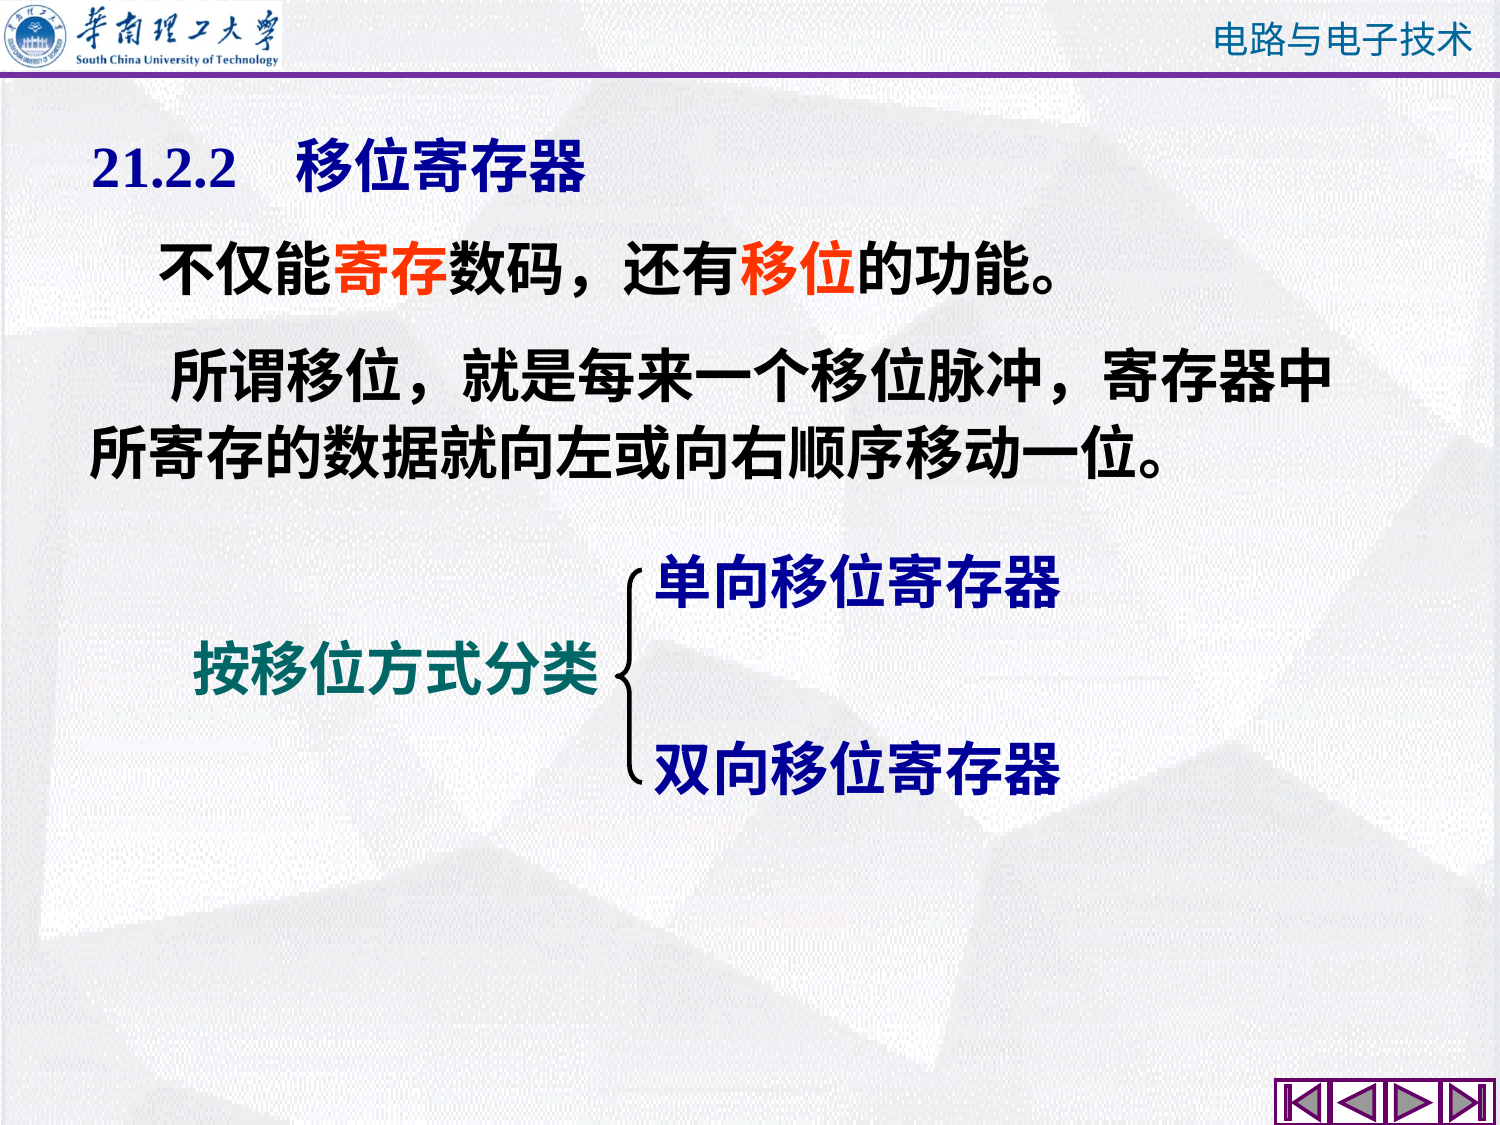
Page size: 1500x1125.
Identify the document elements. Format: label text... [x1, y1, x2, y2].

text_box 所谓移位，就是每来一个移位脉冲，寄存器中所寄存的数据就向左或向右顺序移动一位。 [75, 325, 1400, 494]
picture [1, 0, 1500, 72]
picture [1, 78, 1500, 1125]
text_box 不仅能寄存数码，还有移位的功能。 [142, 225, 1105, 310]
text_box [175, 537, 1079, 811]
subtitle 21.2.2 移位寄存器 [76, 121, 615, 197]
